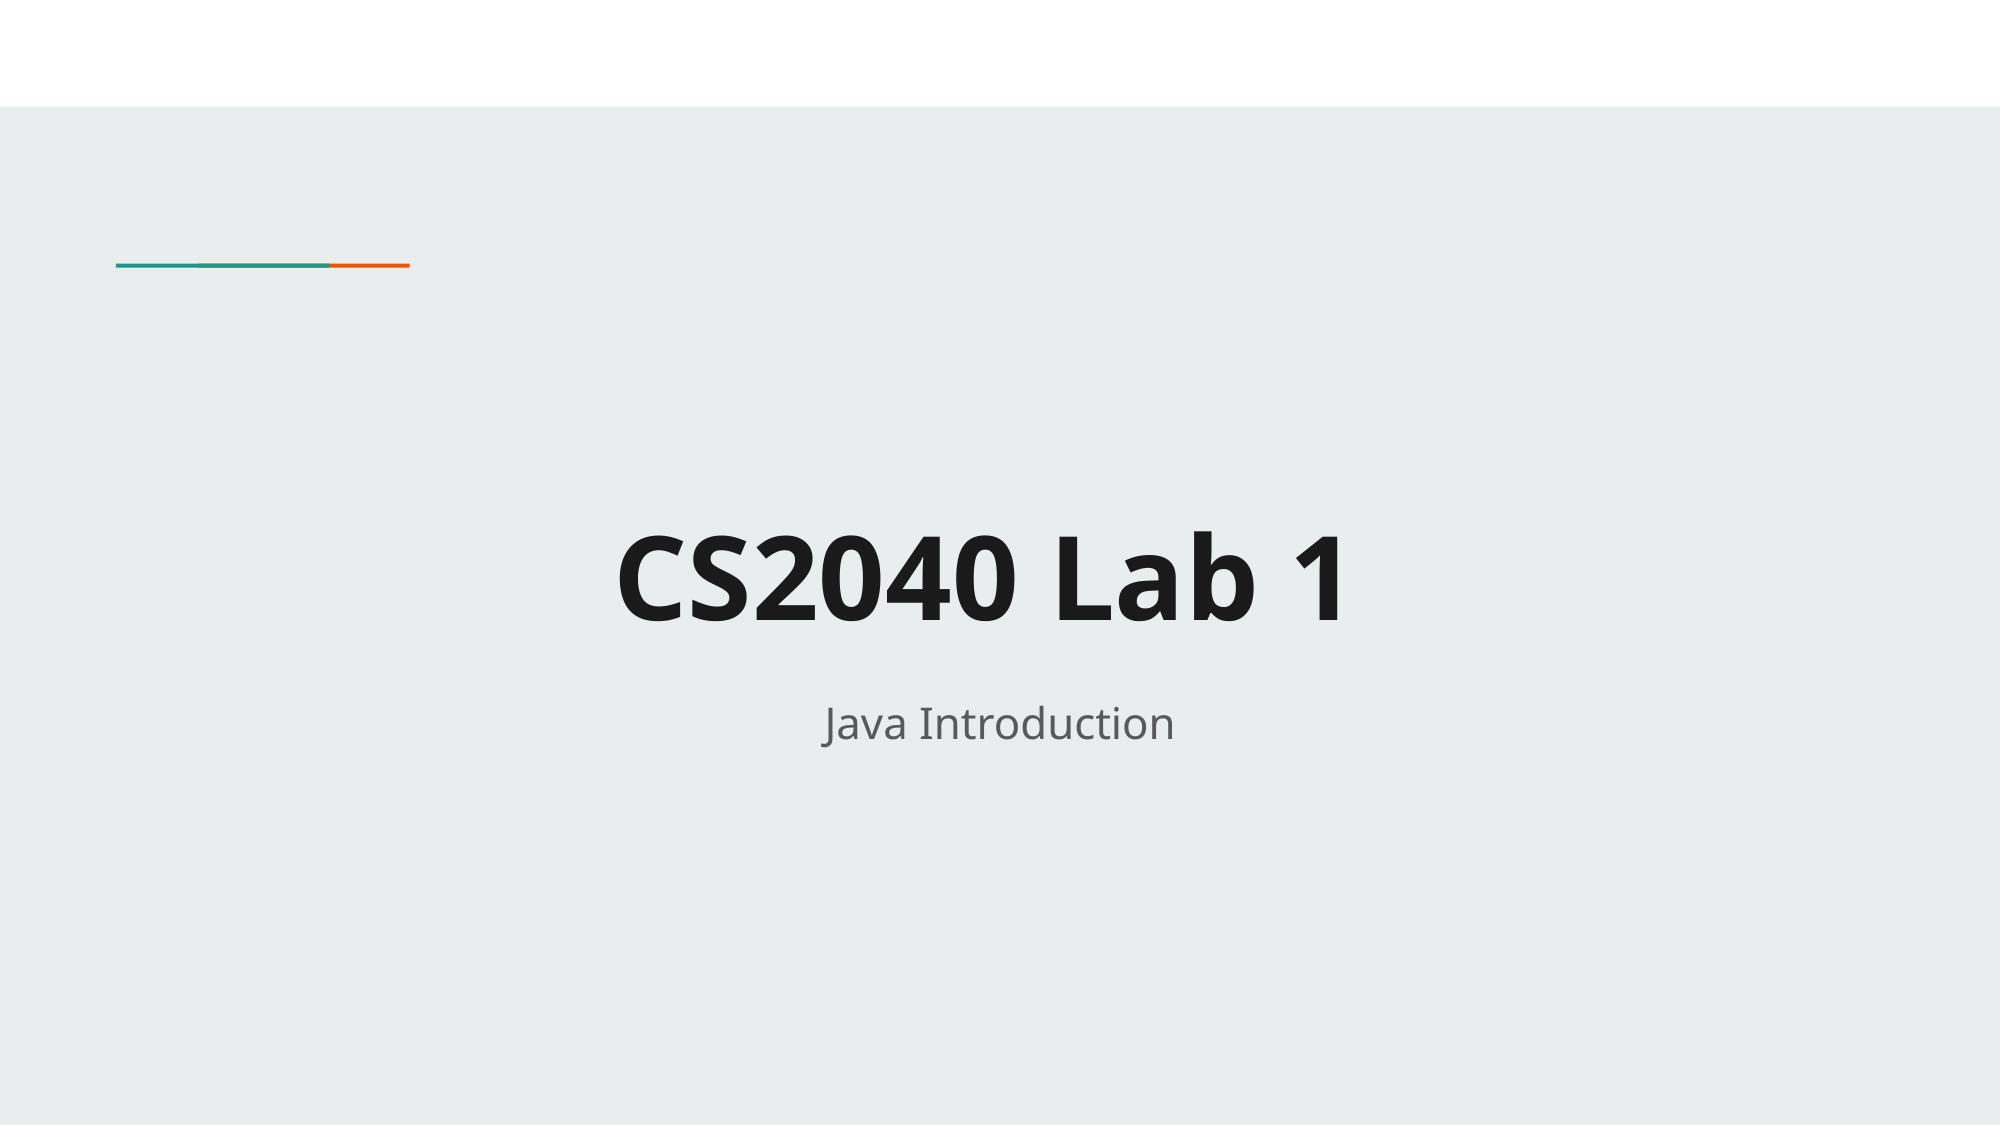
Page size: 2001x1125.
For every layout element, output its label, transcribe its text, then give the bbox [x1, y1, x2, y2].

title CS2040 Lab 1 [159, 289, 1842, 654]
subtitle Java Introduction [159, 693, 1842, 813]
